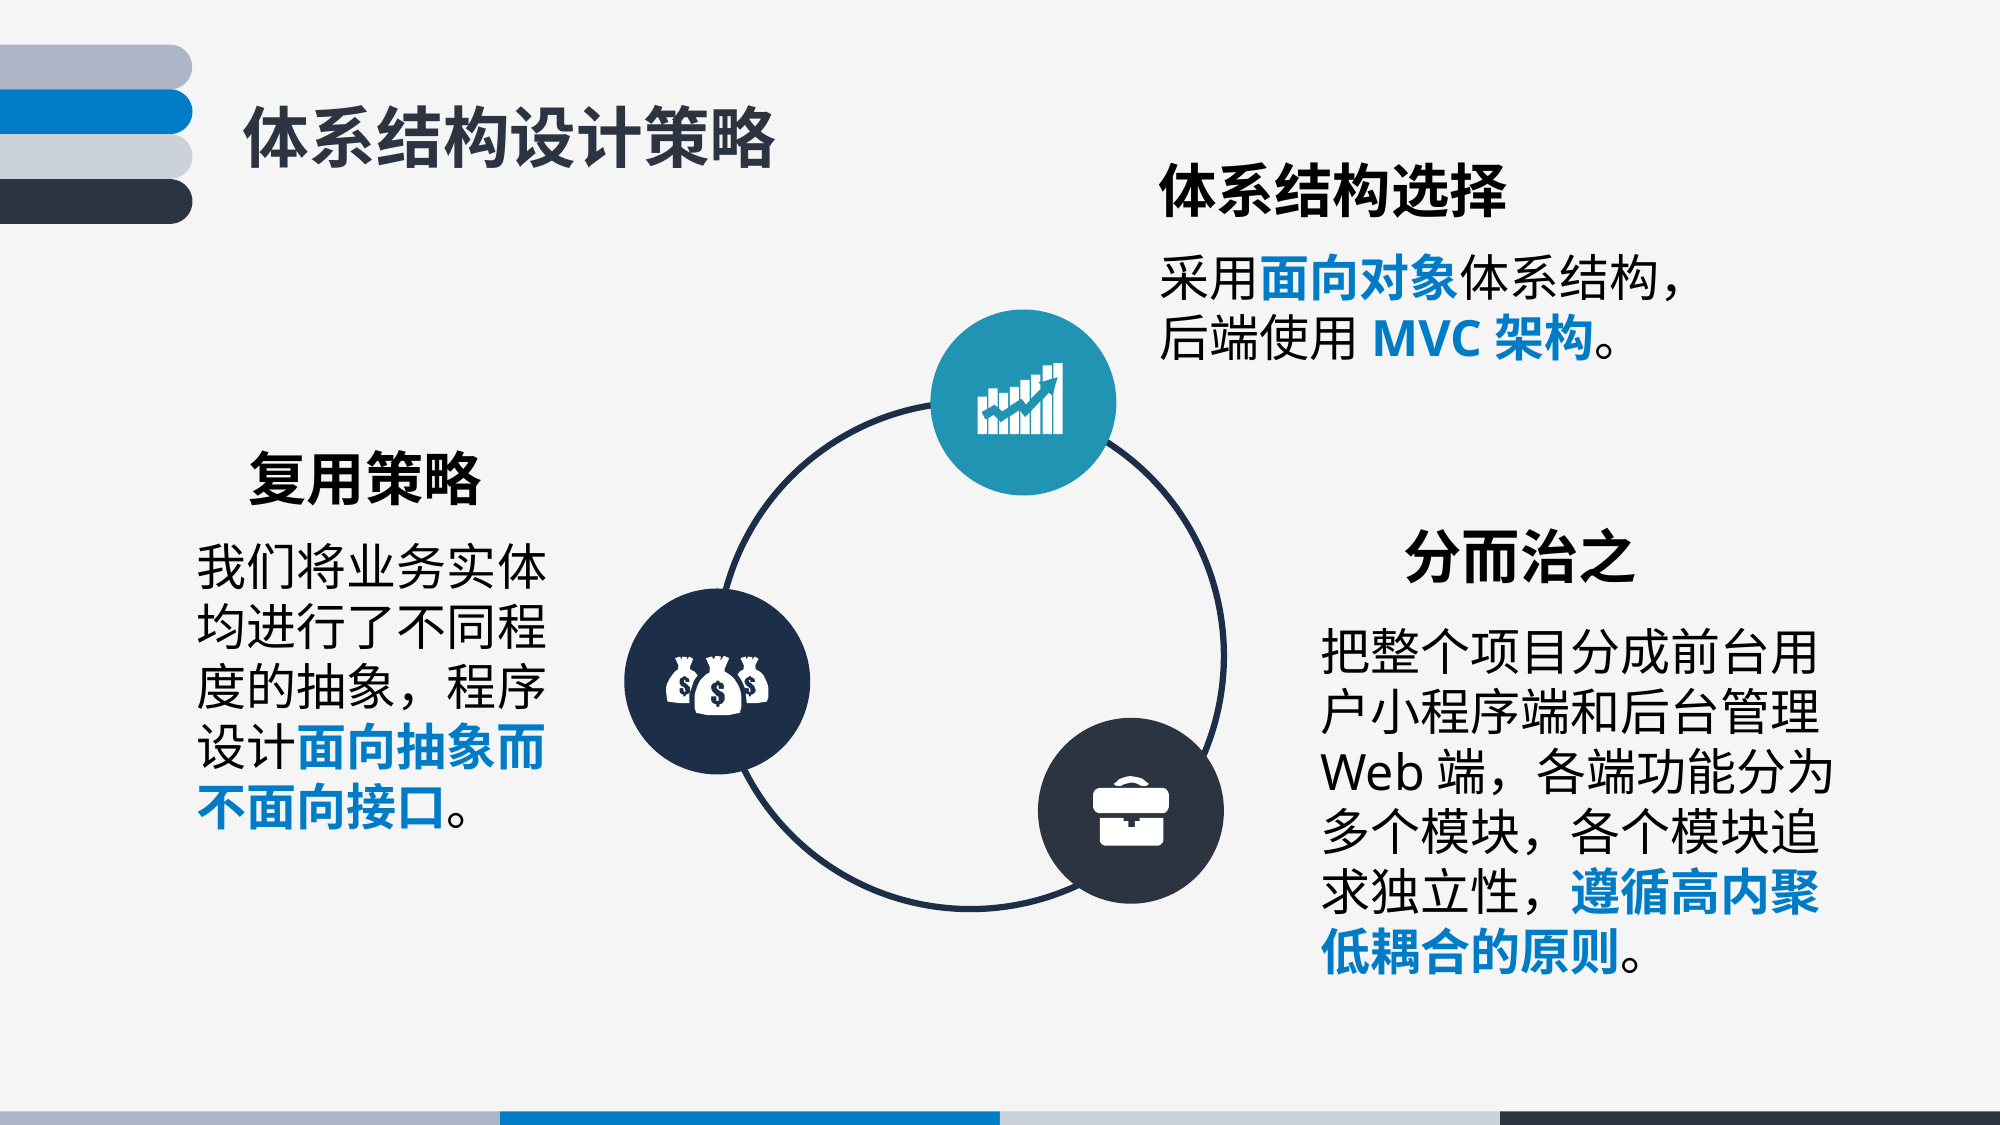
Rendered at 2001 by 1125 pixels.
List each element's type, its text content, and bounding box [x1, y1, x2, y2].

text_box 把整个项目分成前台用户小程序端和后台管理Web端，各端功能分为多个模块，各个模块追求独立性，遵循高内聚低耦合的原则。 [1305, 613, 1870, 988]
text_box 体系结构选择 [1143, 146, 1523, 232]
text_box 分而治之 [1388, 512, 1681, 598]
text_box 体系结构设计策略 [228, 87, 792, 183]
text_box 复用策略 [233, 435, 497, 527]
text_box 我们将业务实体均进行了不同程度的抽象，程序设计面向抽象而不面向接口。 [182, 527, 600, 843]
text_box 采用面向对象体系结构， 后端使用MVC架构。 [1144, 178, 1725, 374]
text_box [624, 309, 1225, 910]
